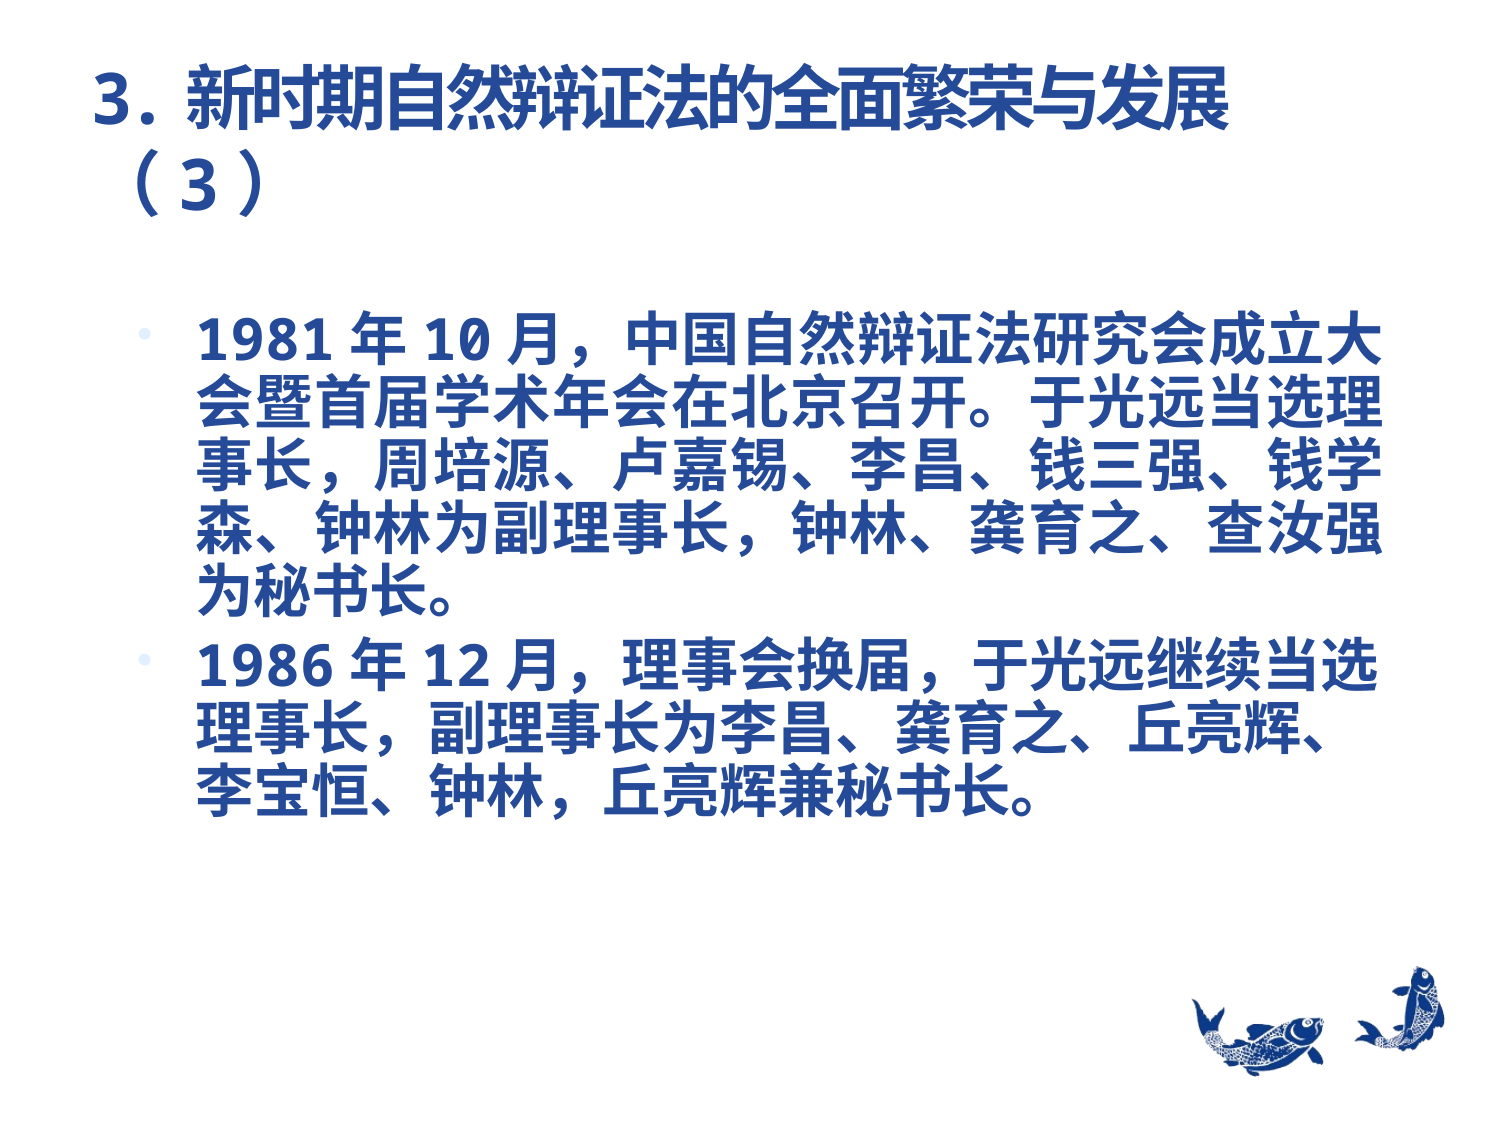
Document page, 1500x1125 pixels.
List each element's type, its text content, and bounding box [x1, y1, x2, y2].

list 1981年10月，中国自然辩证法研究会成立大会暨首届学术年会在北京召开。于光远当选理事长，周培源、卢嘉锡、李昌、钱三强、钱学森、钟林为副理事长，钟林、龚育之、查汝强为秘书长。 1986年12月，理事会换届，于光远继续当选理事长，副理事长为李昌、龚育之、丘亮辉、李宝恒、钟林，丘亮辉兼秘书长。 [123, 302, 1399, 870]
title 3.新时期自然辩证法的全面繁荣与发展（3） [75, 45, 1351, 233]
picture [1151, 935, 1500, 1125]
